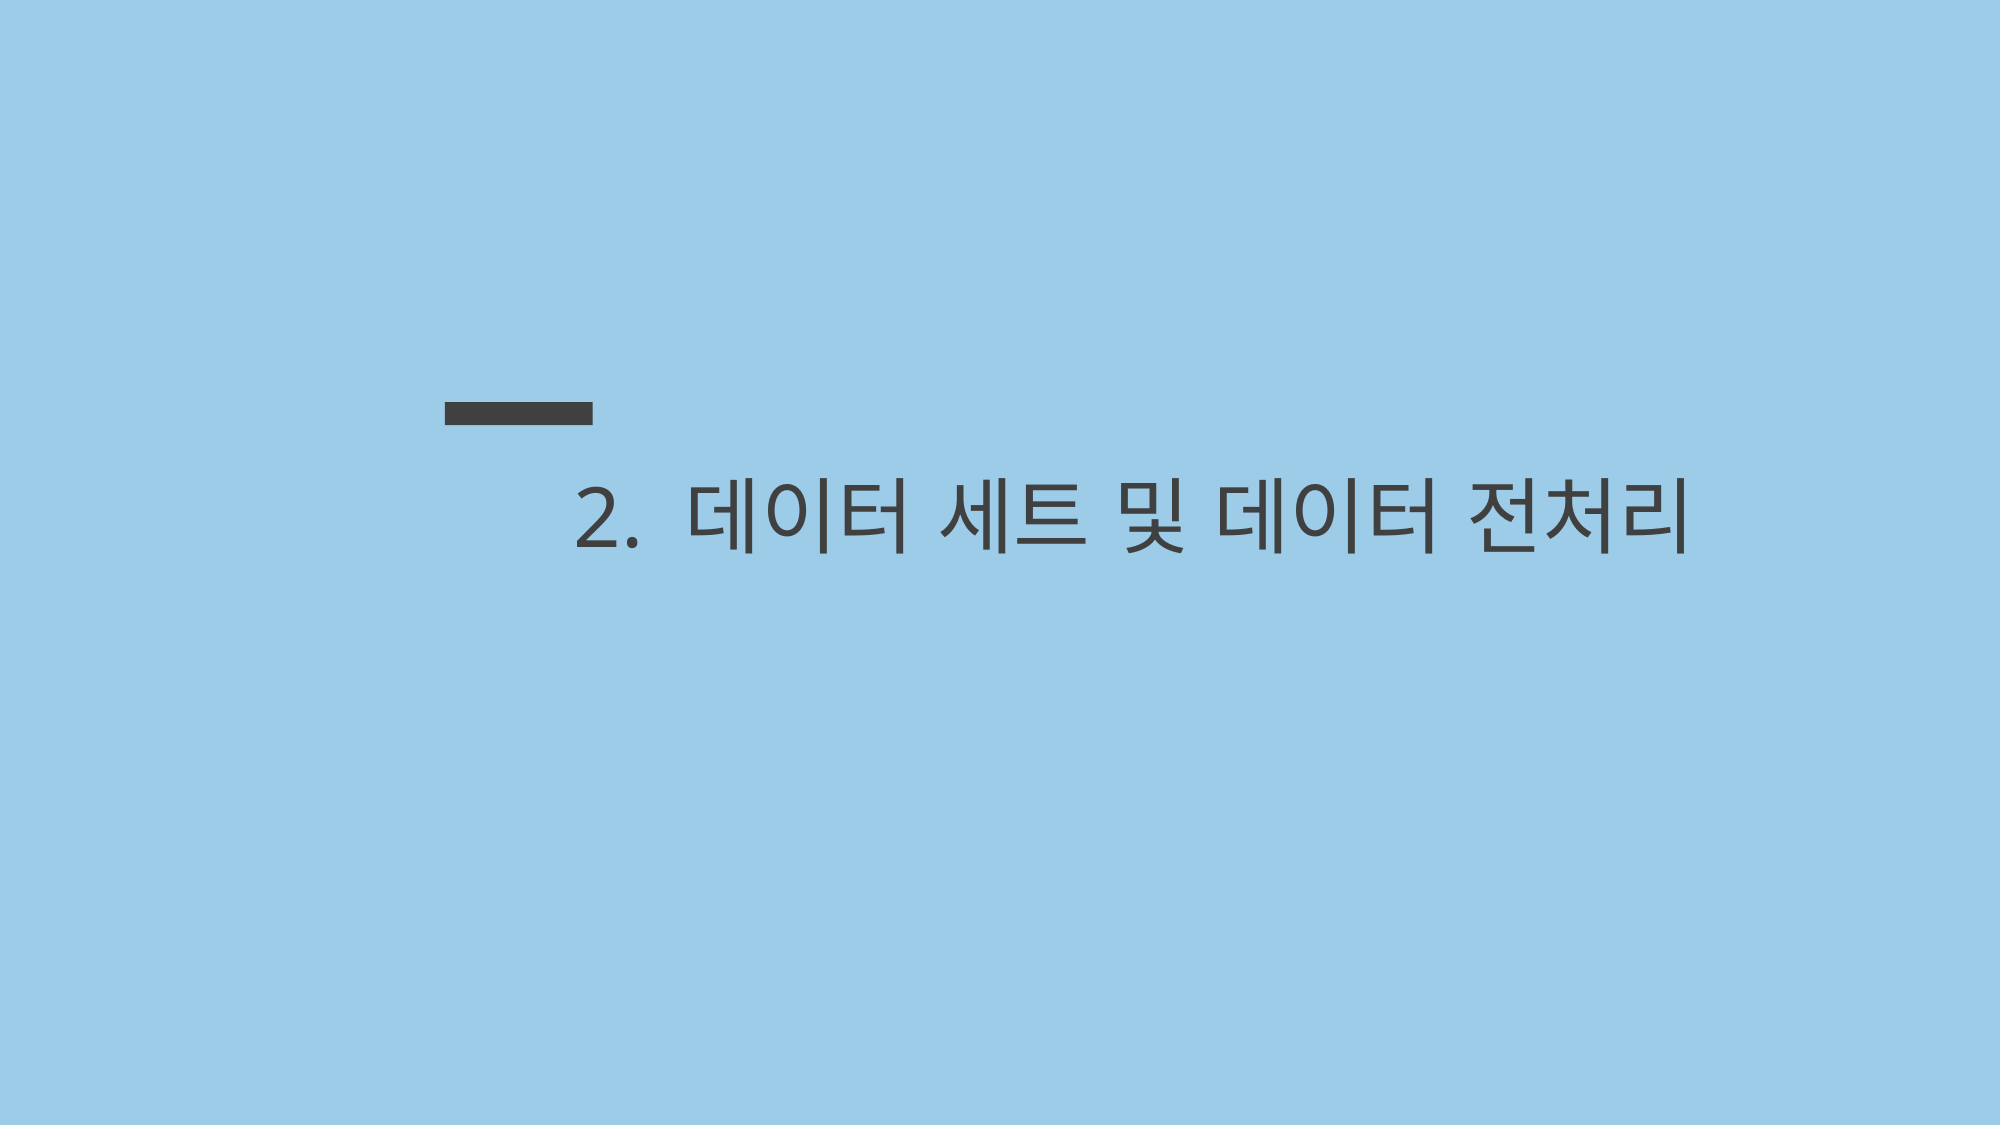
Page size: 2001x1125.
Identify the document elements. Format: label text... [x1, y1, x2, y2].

text_box 2. 데이터 세트 및 데이터 전처리 [558, 456, 1711, 572]
text_box [444, 401, 594, 426]
